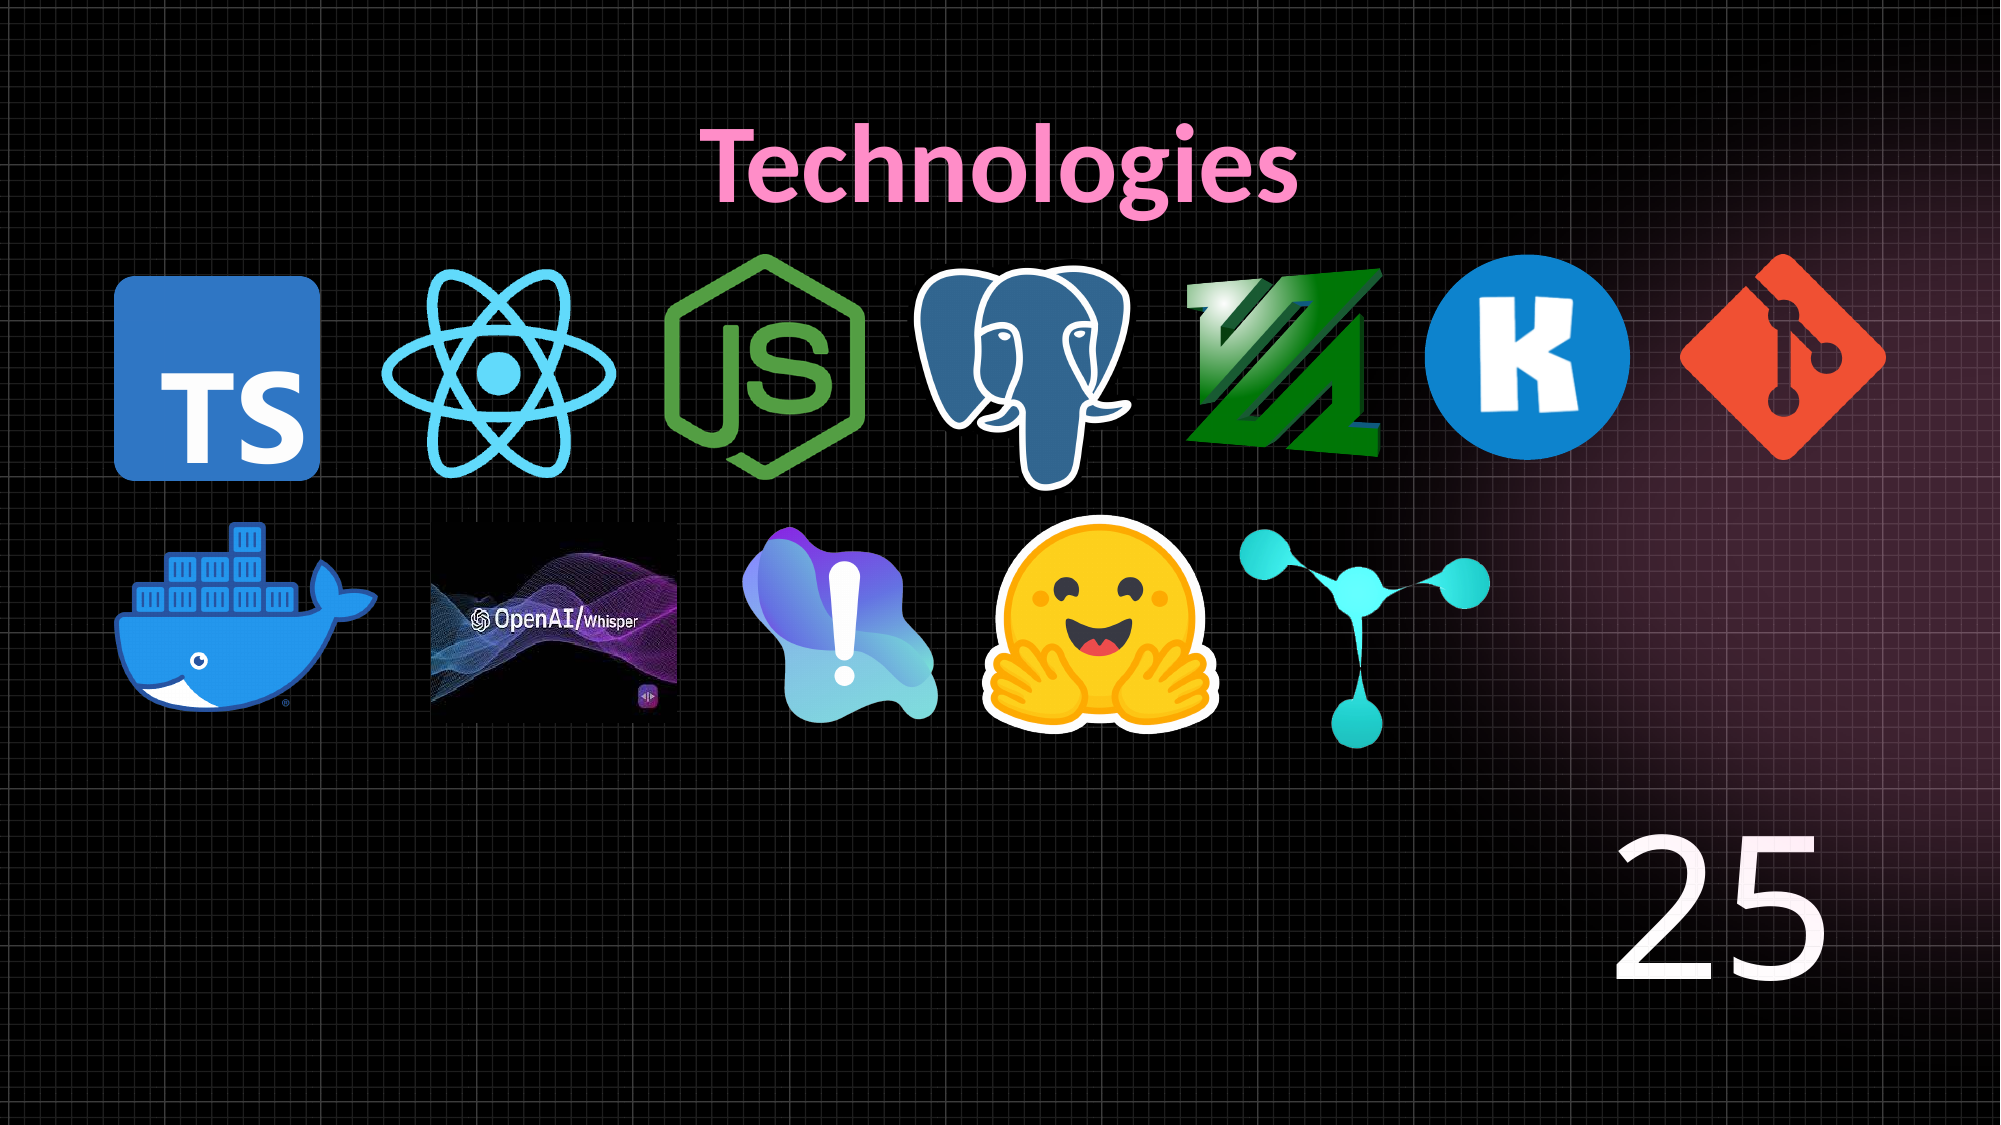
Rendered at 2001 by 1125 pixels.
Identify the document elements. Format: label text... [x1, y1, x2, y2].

picture [975, 502, 1503, 767]
picture [742, 527, 938, 723]
picture [114, 522, 378, 712]
text_box [0, 0, 2000, 1125]
picture [431, 522, 677, 723]
text_box [1503, 170, 2000, 914]
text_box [114, 176, 1886, 571]
slide_number 24 [1563, 809, 1881, 1023]
text_box Technologies [81, 82, 1919, 233]
